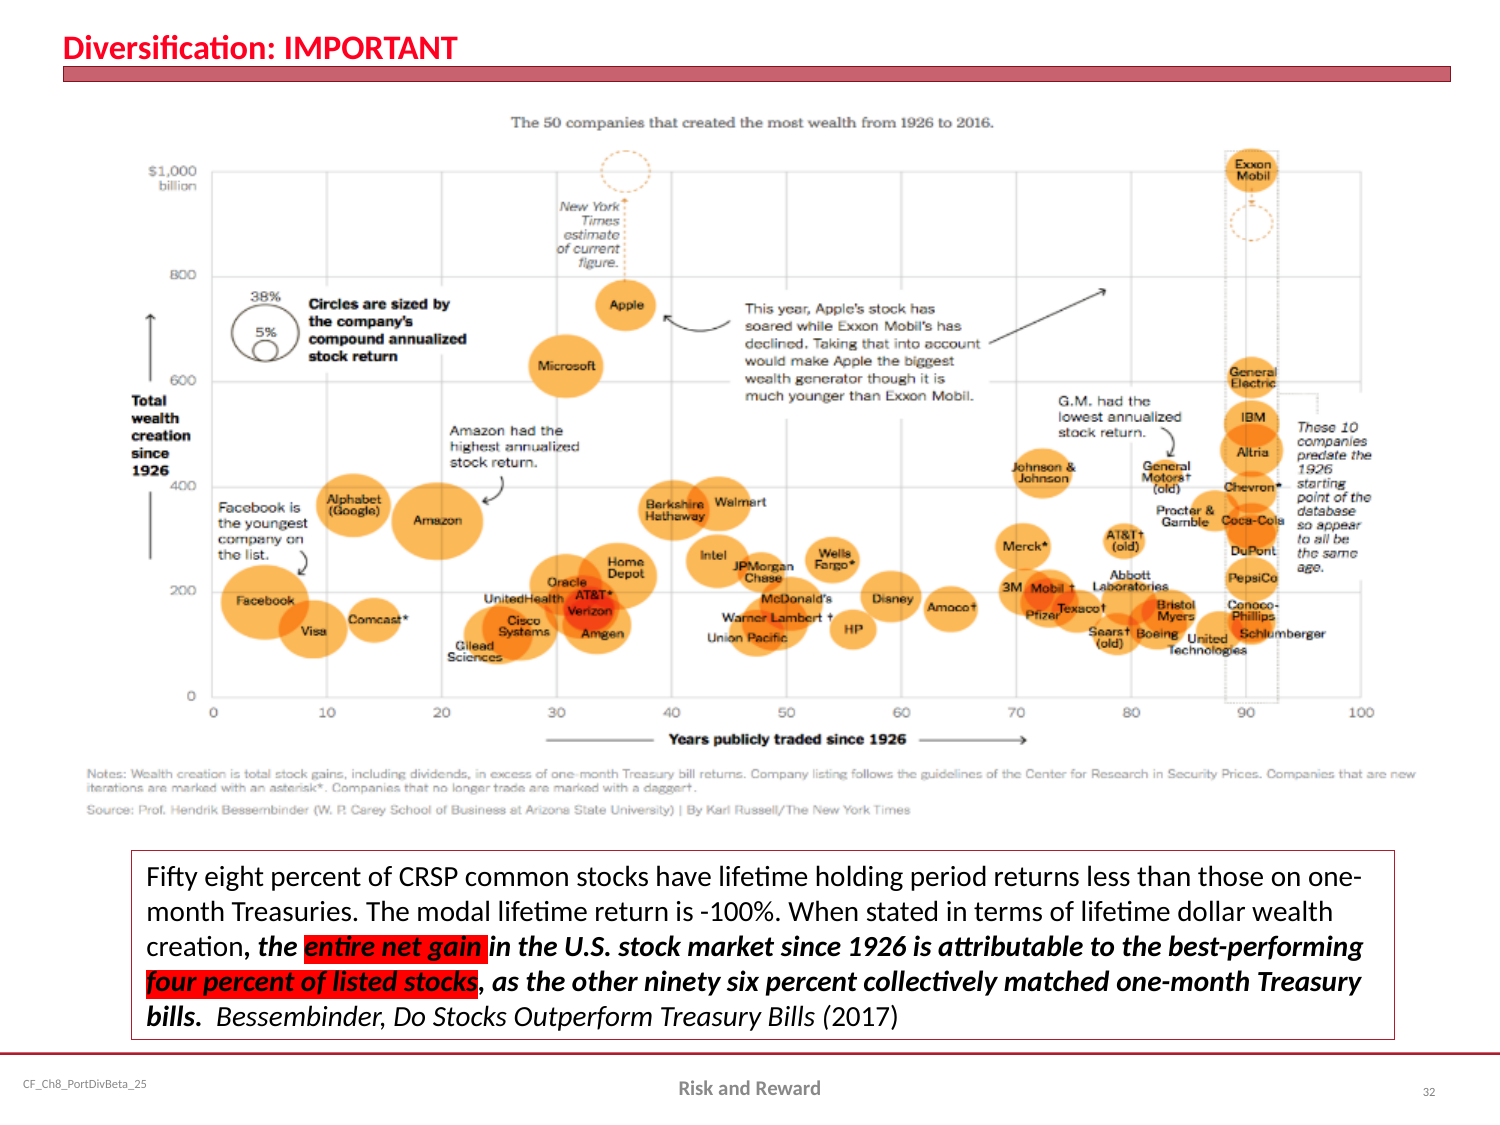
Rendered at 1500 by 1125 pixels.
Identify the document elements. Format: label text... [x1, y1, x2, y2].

text_box Fifty eight percent of CRSP common stocks have lifetime holding period returns less than those on one-month Treasuries. The modal lifetime return is -100%. When stated in terms of lifetime dollar wealth creation, the entire net gain in the U.S. stock market since 1926 is attributable to the best-performing four percent of listed stocks, as the other ninety six percent collectively matched one-month Treasury bills. Bessembinder, Do Stocks Outperform Treasury Bills (2017) [131, 850, 1395, 1040]
slide_number 32 [1375, 1061, 1451, 1122]
footer Risk and Reward [512, 1056, 988, 1117]
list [62, 99, 1451, 836]
title Diversification: IMPORTANT [62, 6, 1451, 67]
